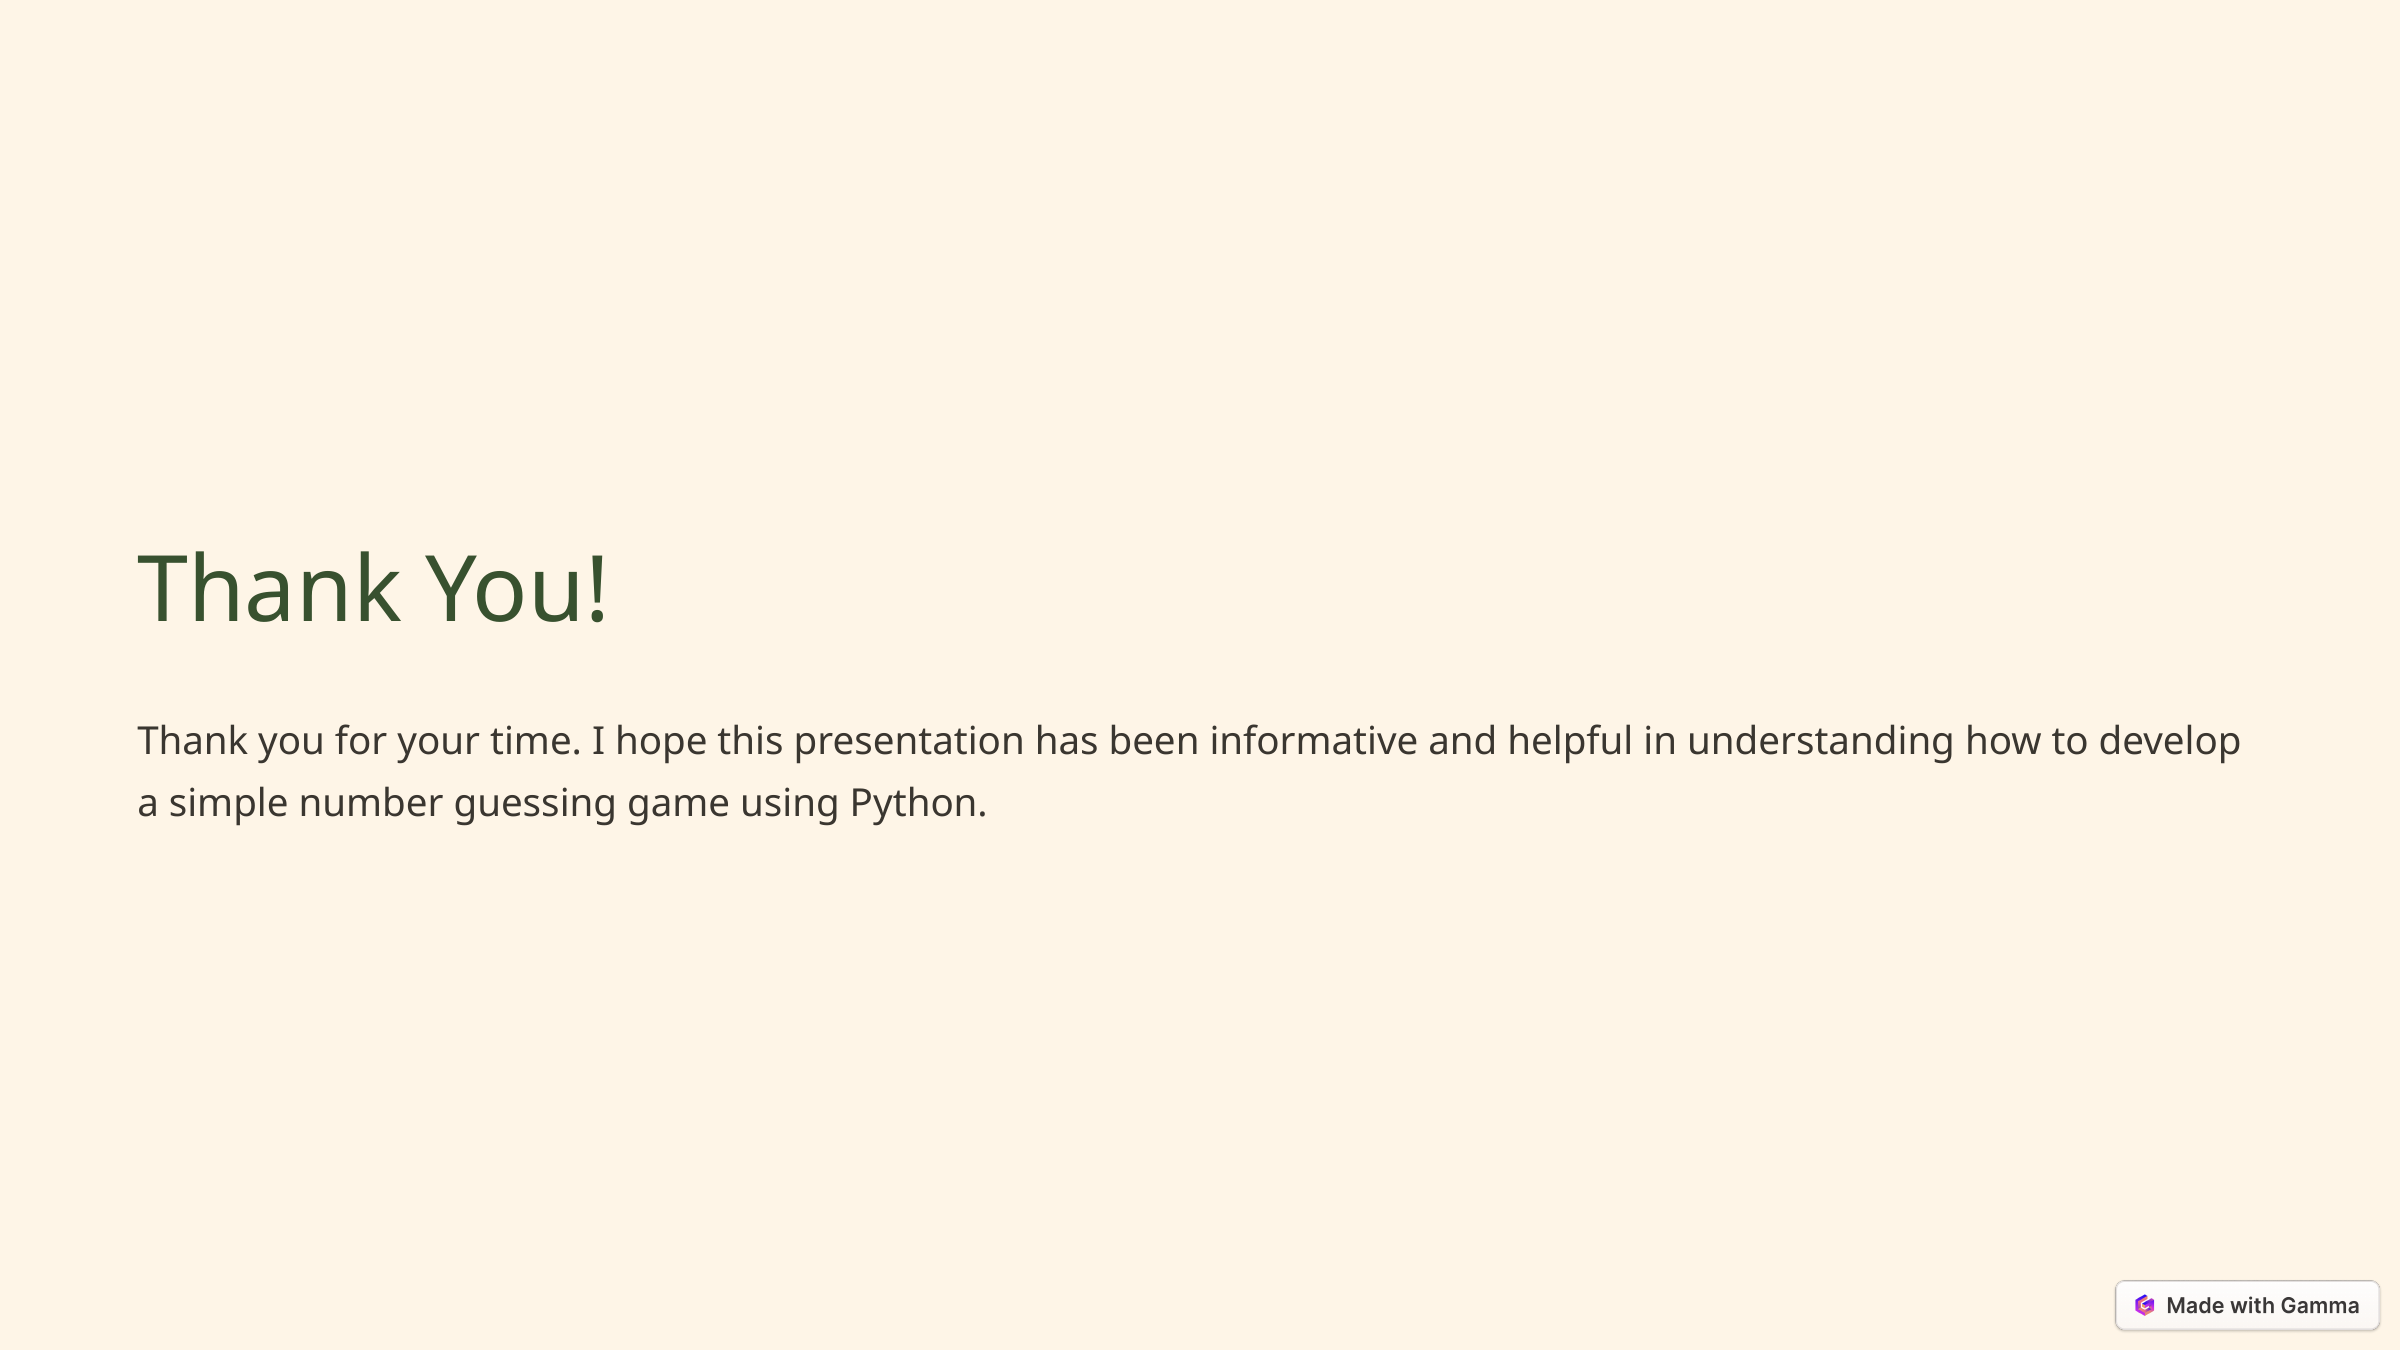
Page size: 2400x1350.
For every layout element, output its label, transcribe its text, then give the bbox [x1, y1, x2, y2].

text_box Thank You! [137, 524, 1062, 641]
text_box Thank you for your time. I hope this presentation has been informative and helpful in understanding how to develop a simple number guessing game using Python. [137, 699, 2263, 825]
picture [2106, 1271, 2389, 1339]
